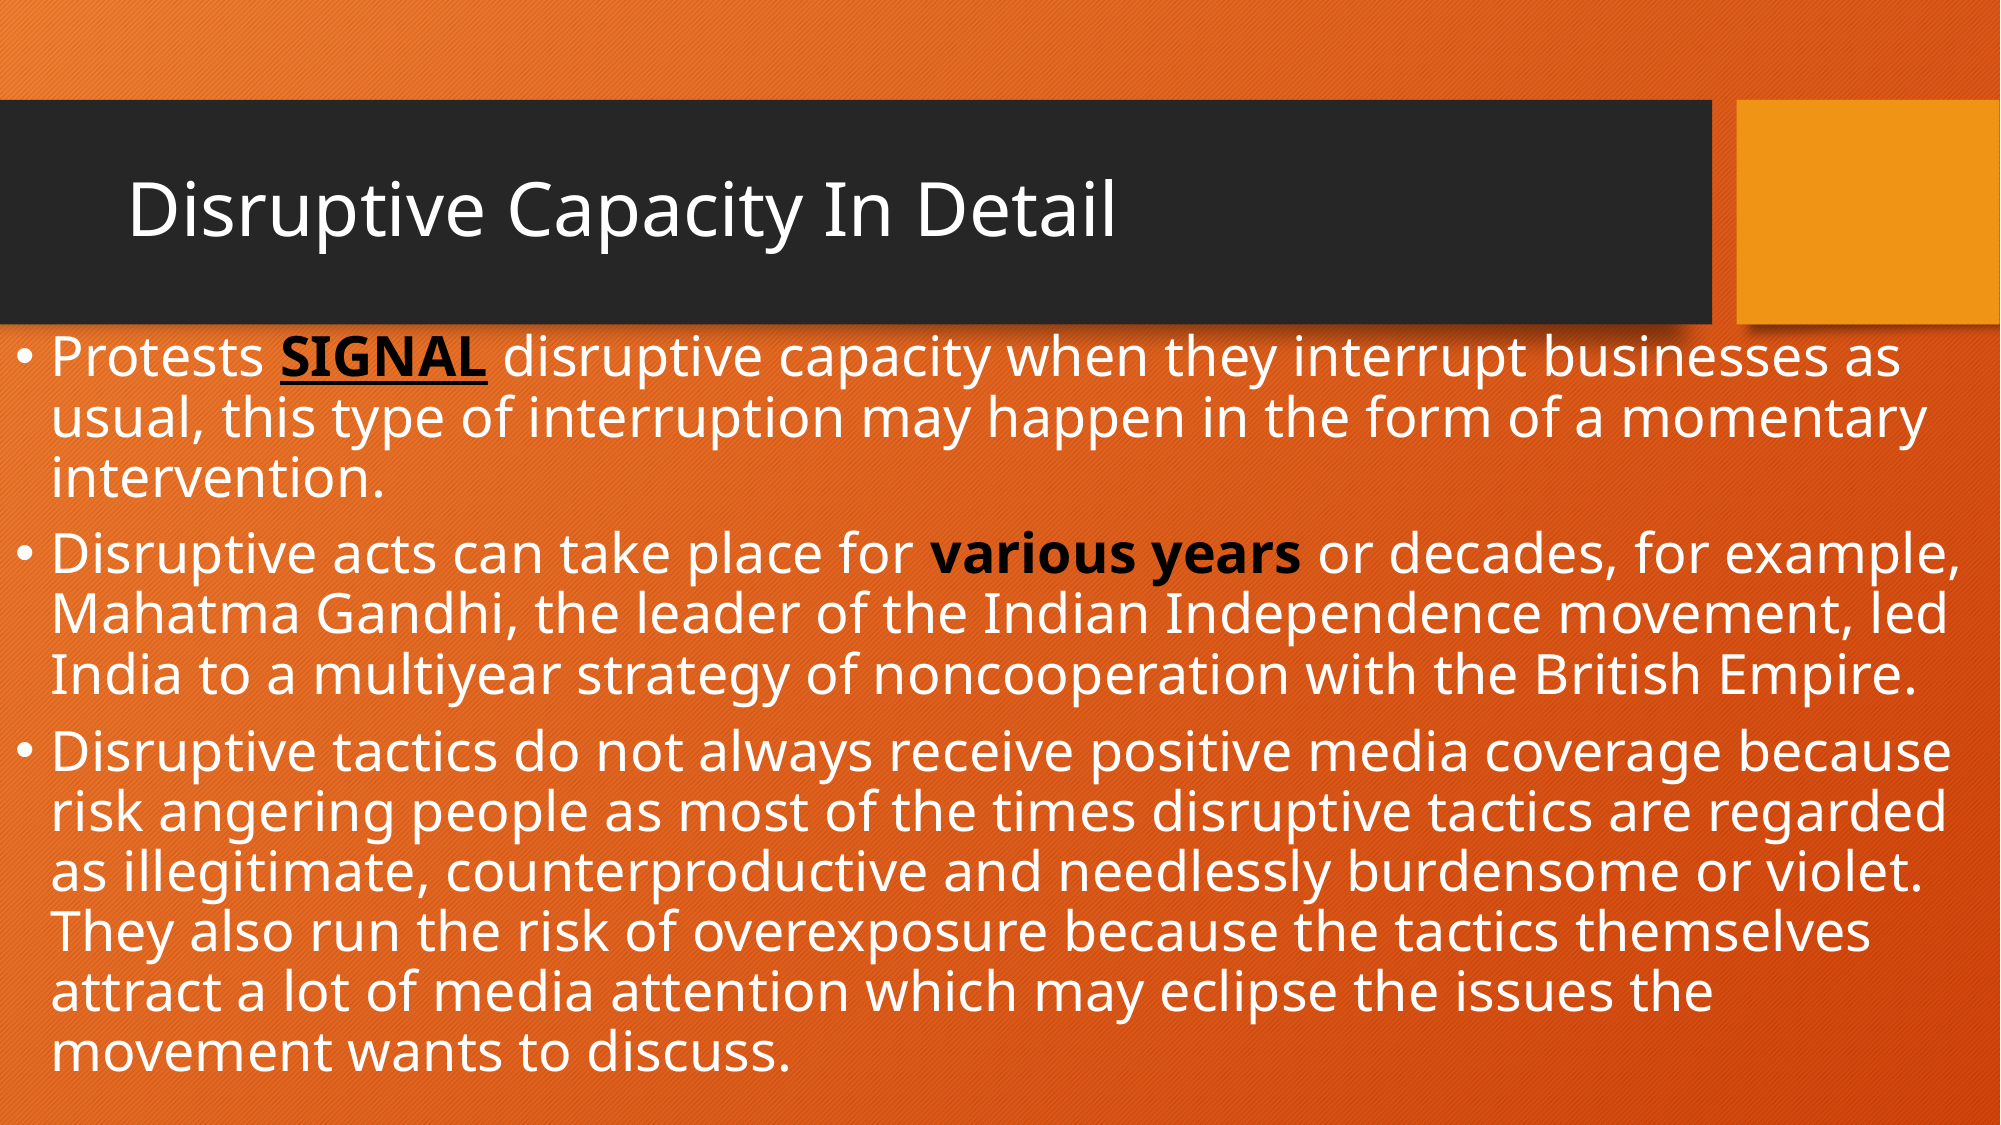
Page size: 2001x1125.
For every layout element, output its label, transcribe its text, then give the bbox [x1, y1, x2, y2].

title Disruptive Capacity In Detail [111, 123, 1689, 301]
list Protests SIGNAL disruptive capacity when they interrupt businesses as usual, this type of interruption may happen in the form of a momentary intervention. Disruptive acts can take place for various years or decades, for example, Mahatma Gandhi, the leader of the Indian Independence movement, led India to a multiyear strategy of noncooperation with the British Empire. Disruptive tactics do not always receive positive media coverage because risk angering people as most of the times disruptive tactics are regarded as illegitimate, counterproductive and needlessly burdensome or violet. They also run the risk of overexposure because the tactics themselves attract a lot of media attention which may eclipse the issues the movement wants to discuss. [0, 321, 2000, 1107]
